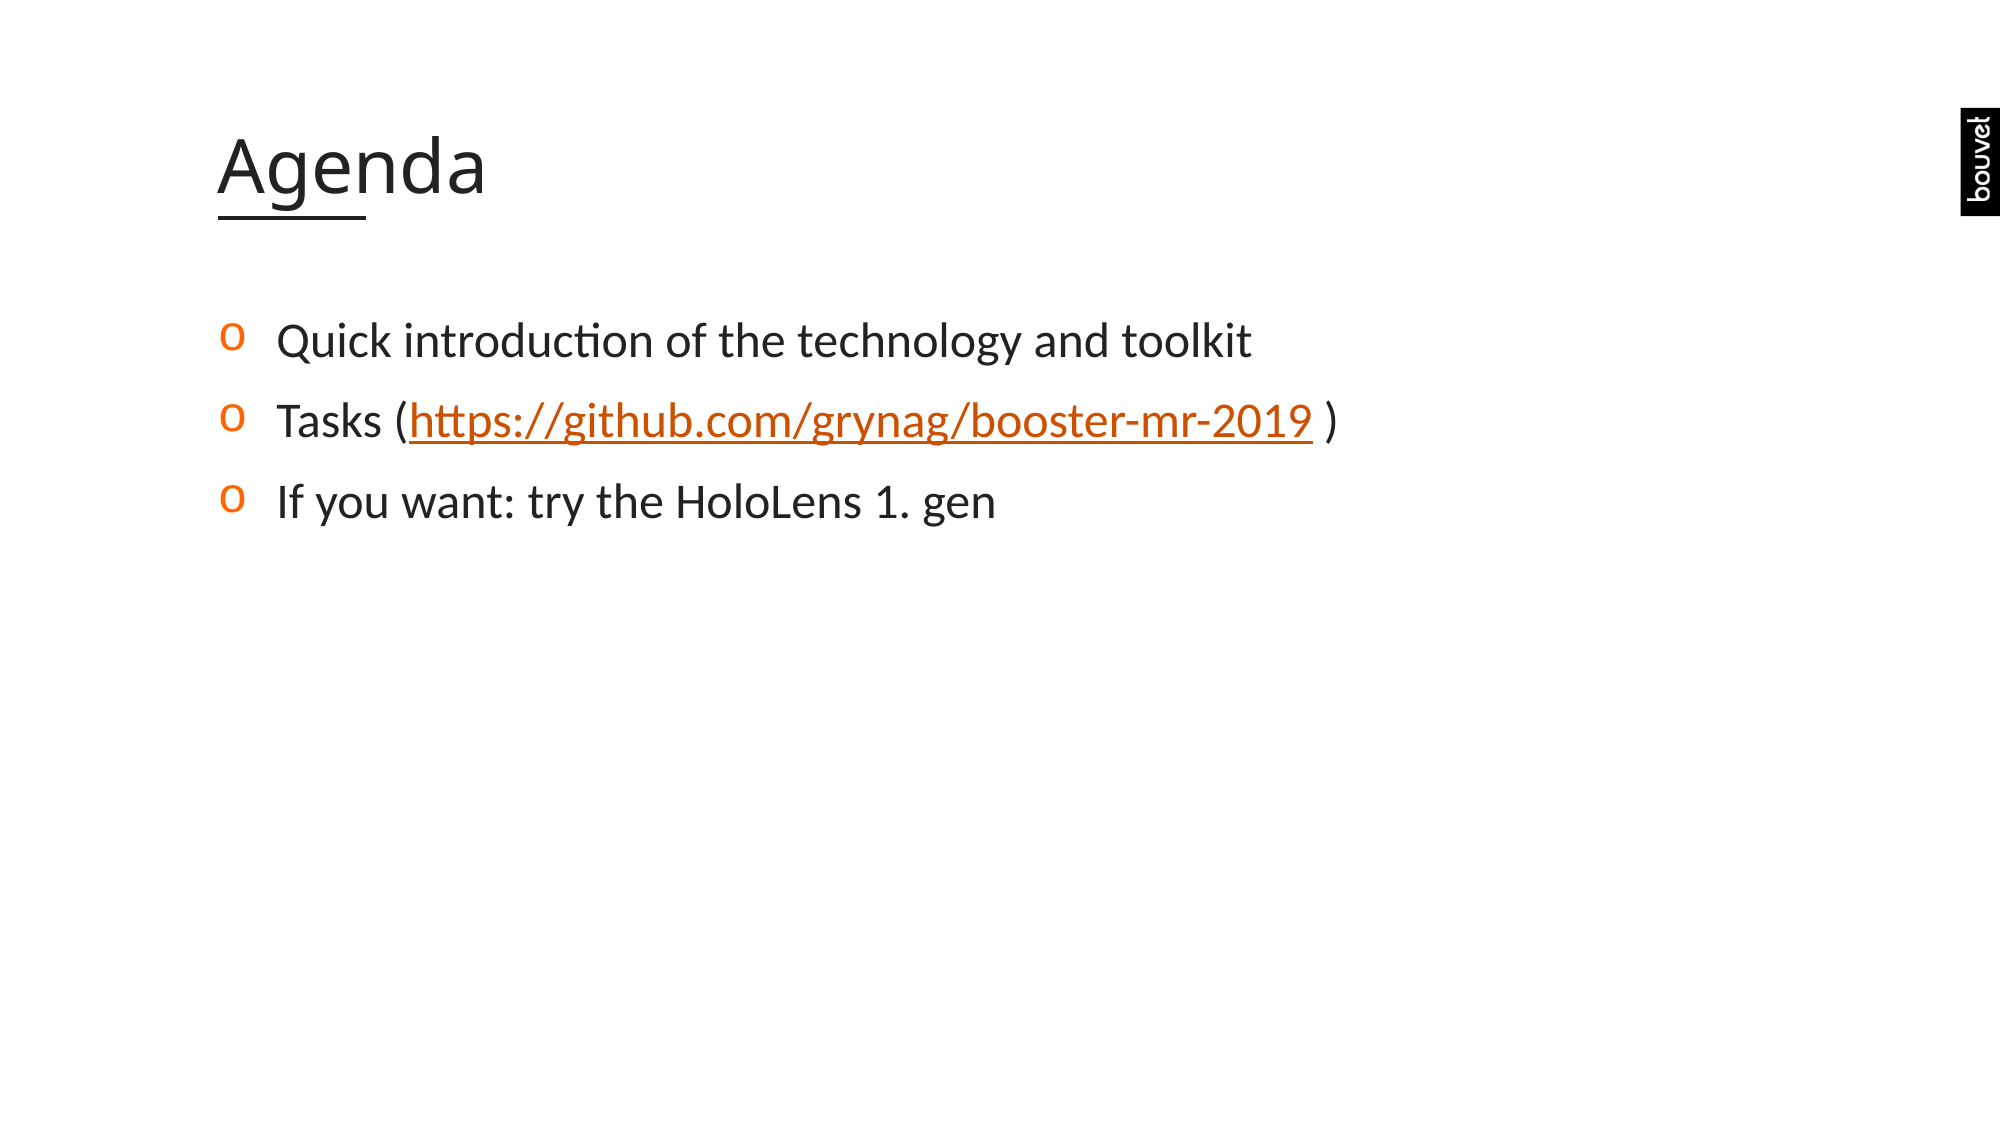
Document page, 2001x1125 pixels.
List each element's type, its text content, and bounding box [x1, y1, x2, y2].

title Agenda [202, 59, 1867, 218]
list Quick introduction of the technology and toolkit Tasks (https://github.com/grynag/booster-mr-2019 ) If you want: try the HoloLens 1. gen [202, 299, 1578, 1014]
